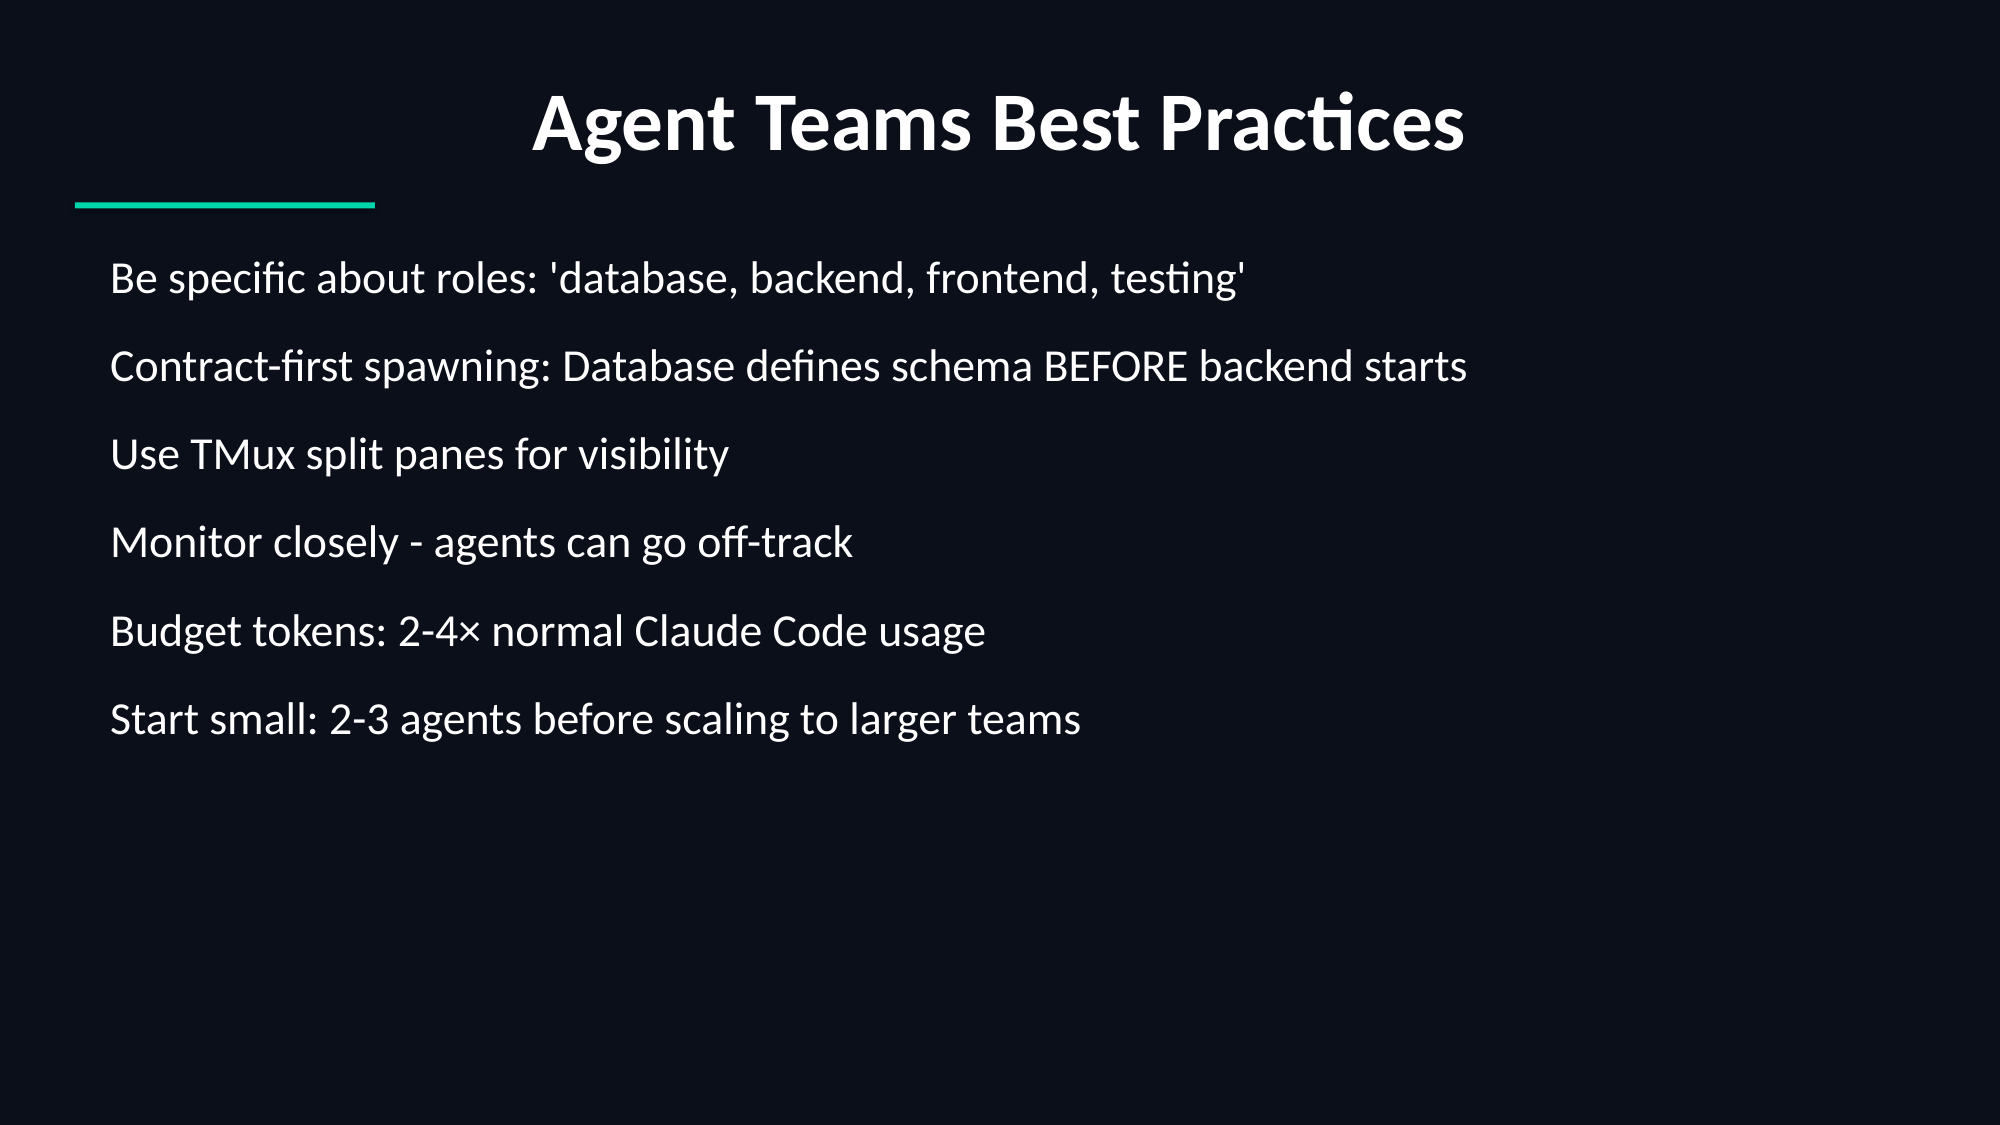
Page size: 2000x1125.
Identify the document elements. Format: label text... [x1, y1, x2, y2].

text_box [74, 202, 376, 209]
text_box Agent Teams Best Practices [517, 60, 1482, 175]
text_box Be specific about roles: 'database, backend, frontend, testing' Contract-first spawning: Database defines schema BEFORE backend starts Use TMux split panes for visibility Monitor closely - agents can go off-track Budget tokens: 2-4× normal Claude Code usage Start small: 2-3 agents before scaling to larger teams [74, 239, 1925, 752]
